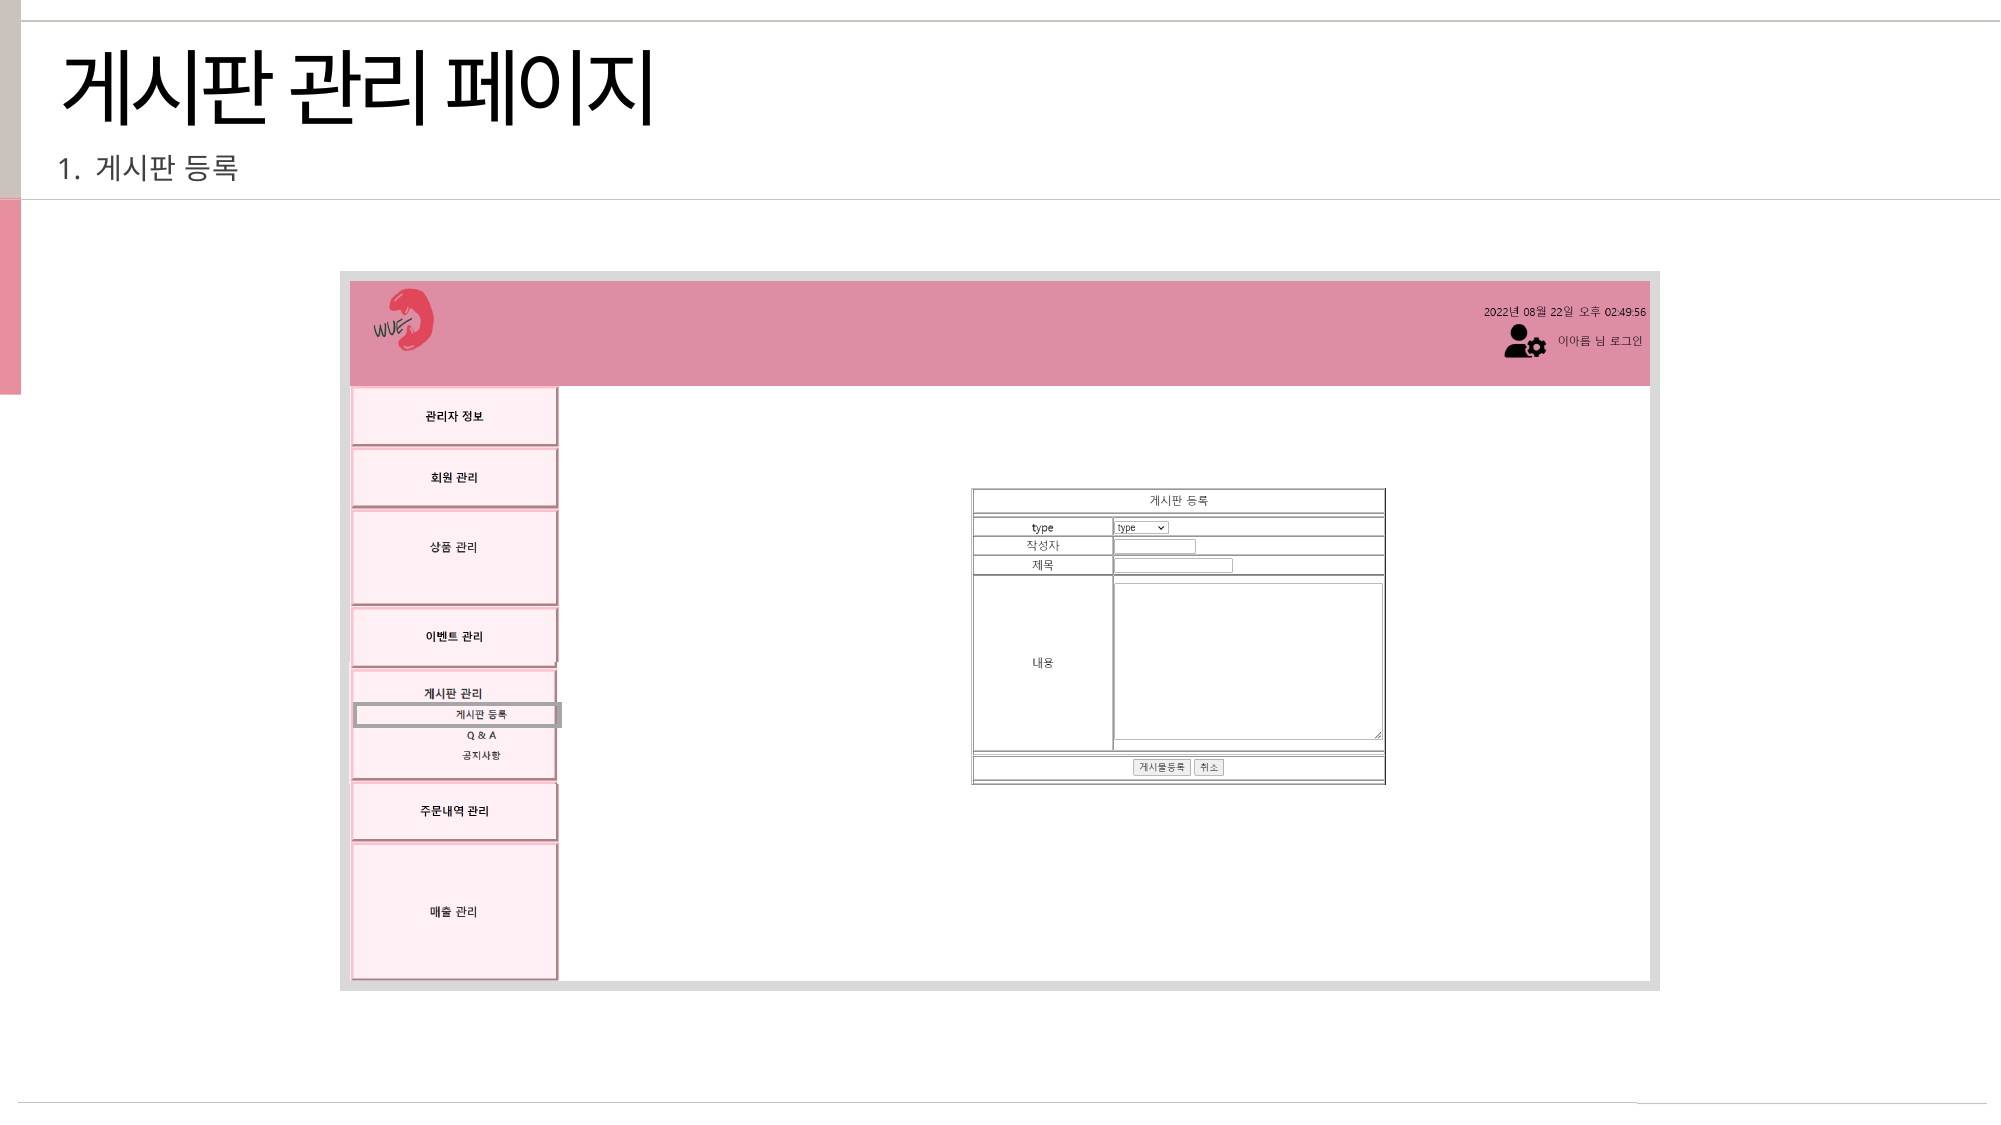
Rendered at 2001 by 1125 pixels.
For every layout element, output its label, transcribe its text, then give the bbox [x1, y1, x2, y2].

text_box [0, 200, 21, 395]
text_box 게시판 관리 페이지 [44, 28, 677, 144]
text_box 1. 게시판 등록 [42, 143, 254, 193]
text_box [0, 0, 21, 198]
picture [349, 281, 1650, 981]
picture [1637, 1087, 1987, 1119]
